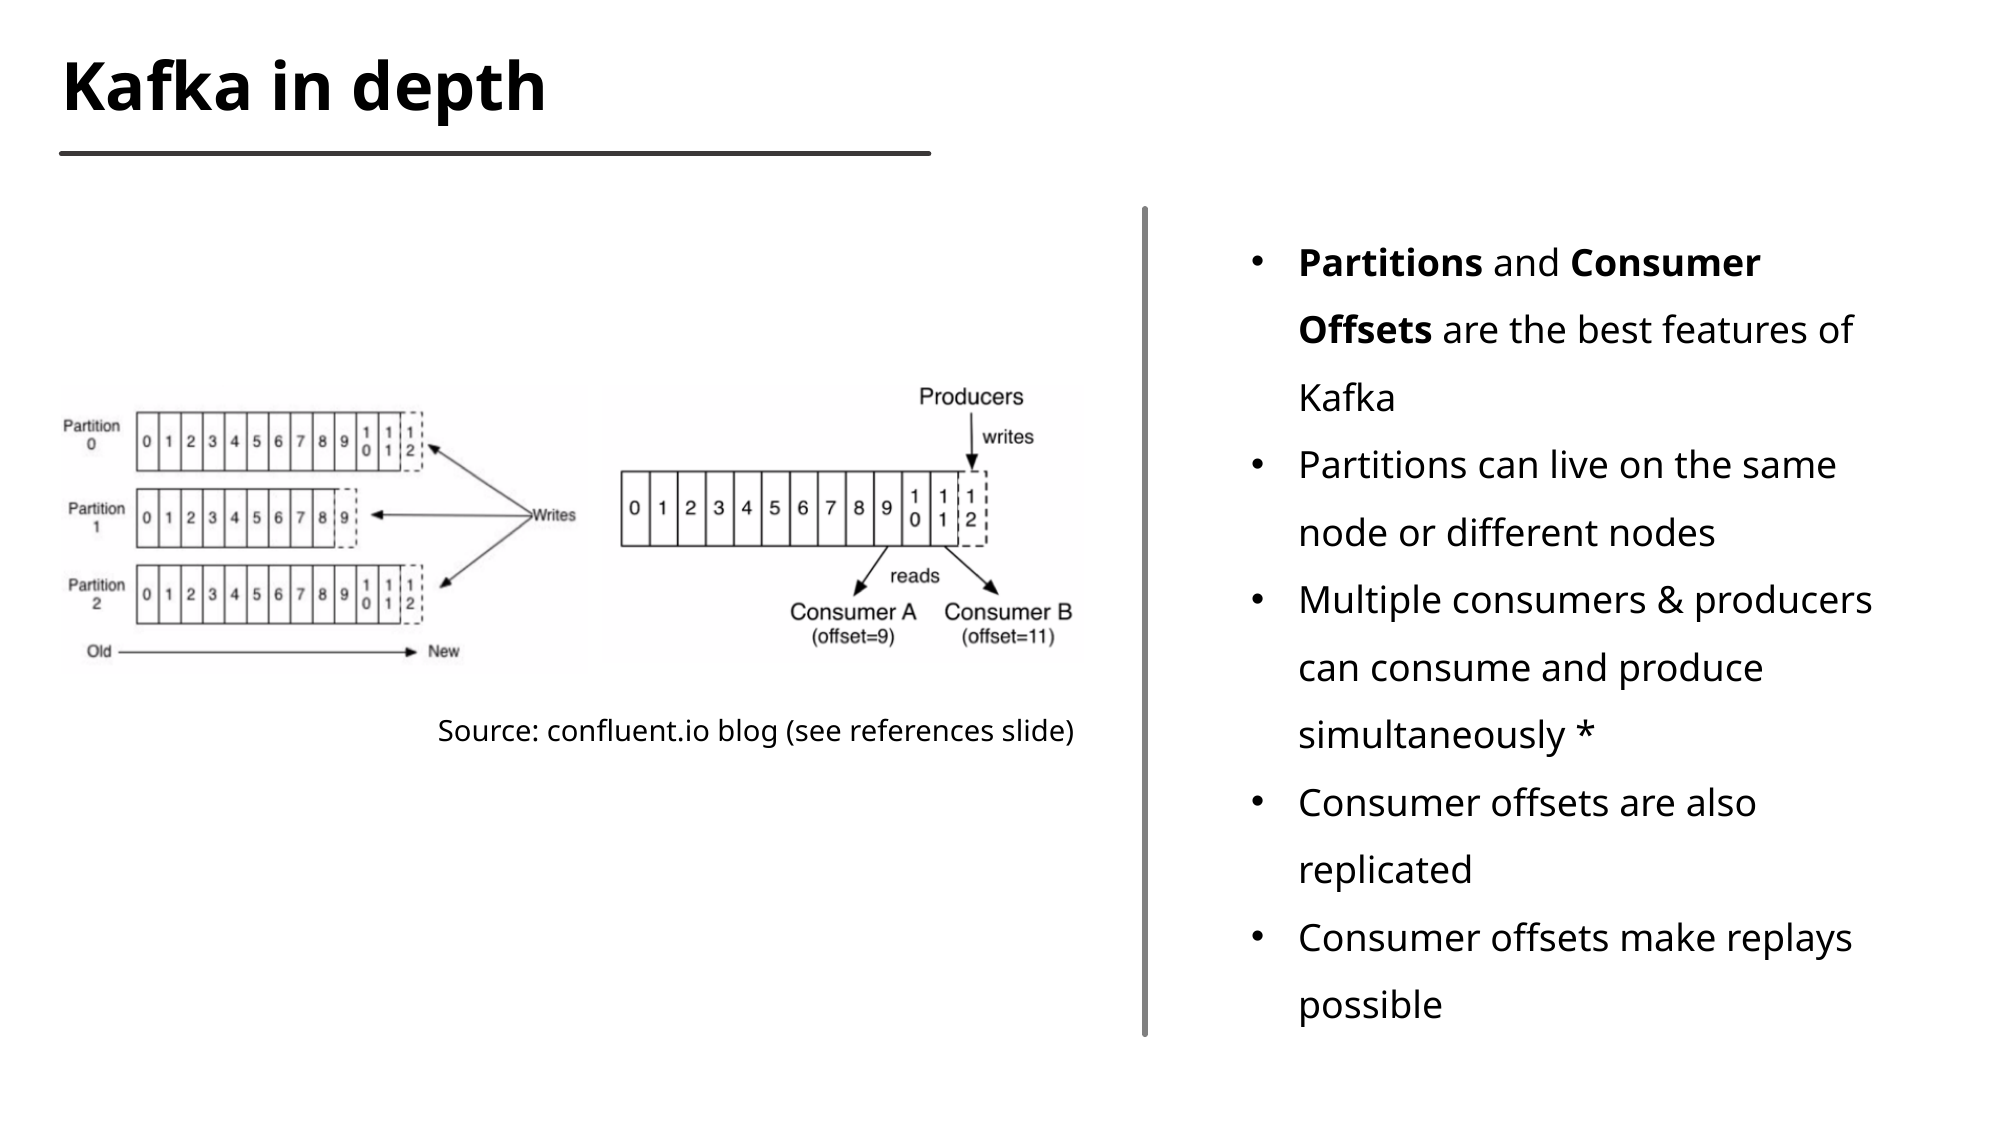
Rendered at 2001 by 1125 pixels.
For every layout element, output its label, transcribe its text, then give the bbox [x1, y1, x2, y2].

text_box Kafka in depth [46, 36, 564, 131]
picture [61, 385, 1084, 674]
text_box Partitions and Consumer Offsets are the best features of Kafka Partitions can live on the same node or different nodes Multiple consumers & producers can consume and produce simultaneously * Consumer offsets are also replicated Consumer offsets make replays possible [1236, 208, 1895, 1034]
text_box Source: confluent.io blog (see references slide) [423, 704, 1090, 755]
